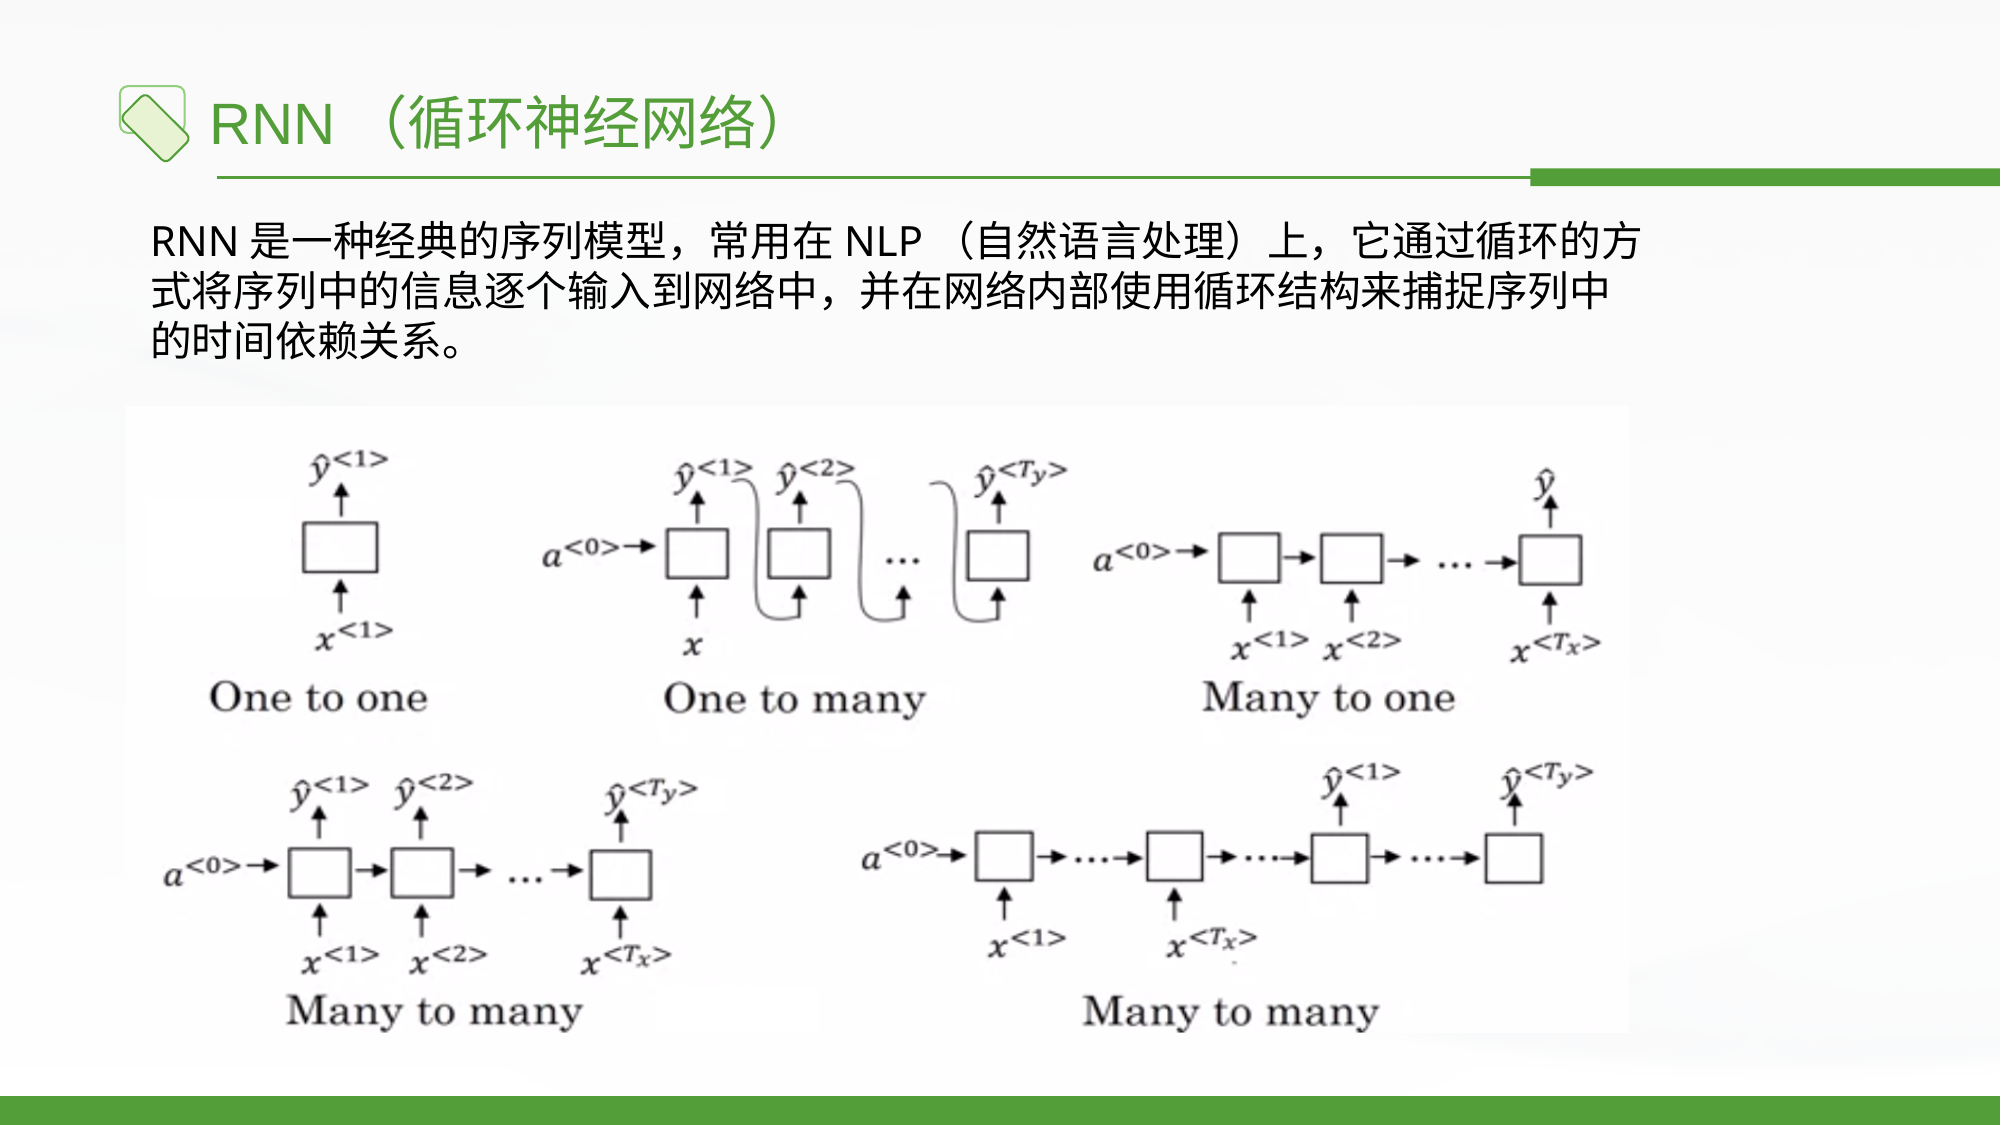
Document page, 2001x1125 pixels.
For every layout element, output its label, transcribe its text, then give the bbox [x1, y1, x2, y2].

picture [126, 406, 1629, 1033]
title RNN（循环神经网络） [194, 77, 1062, 164]
text_box RNN是一种经典的序列模型，常用在NLP（自然语言处理）上，它通过循环的方式将序列中的信息逐个输入到网络中，并在网络内部使用循环结构来捕捉序列中的时间依赖关系。 [135, 207, 1666, 372]
